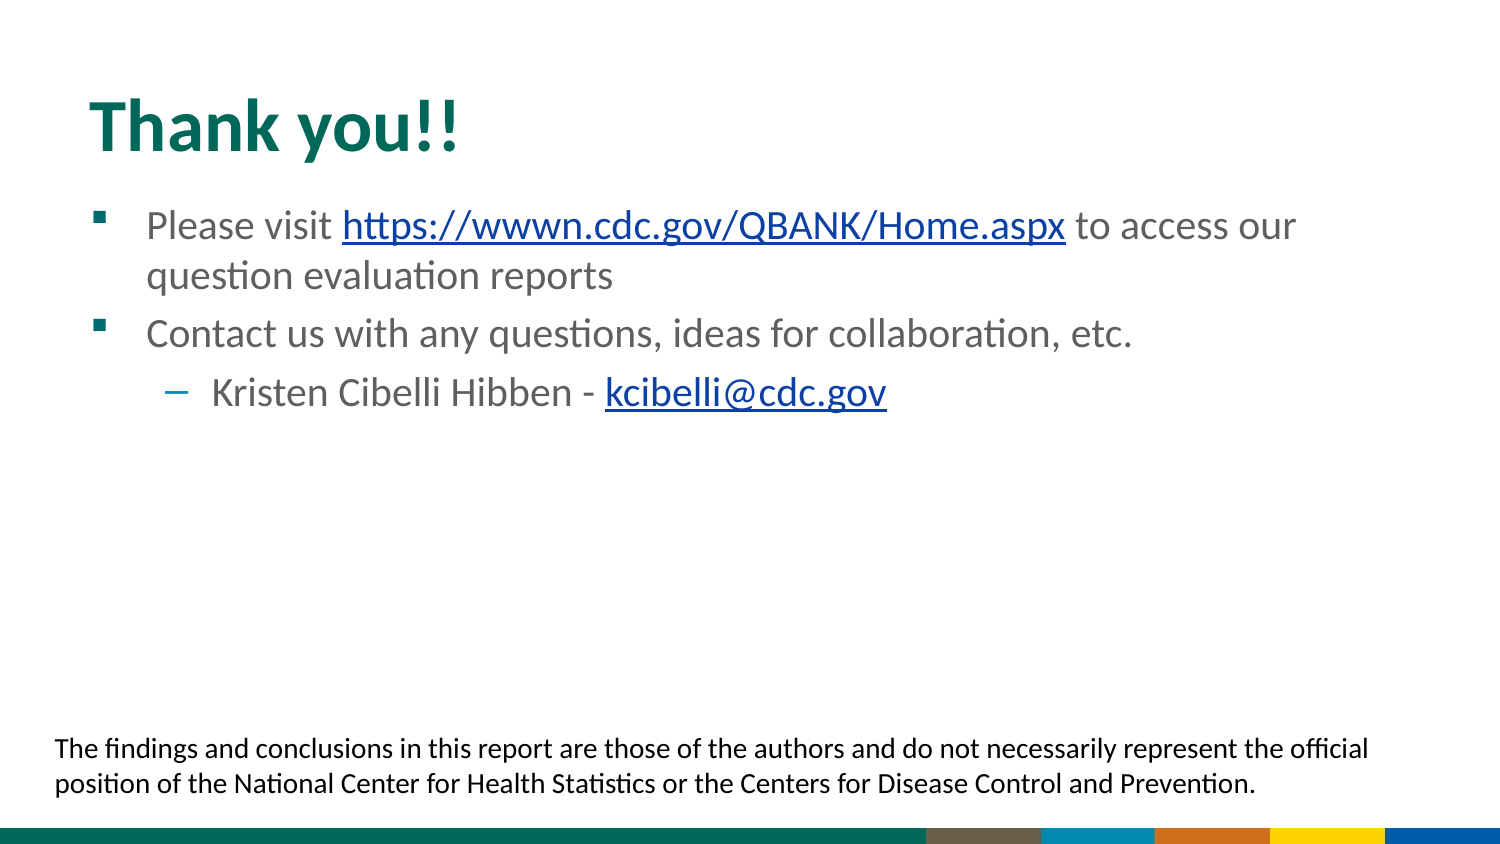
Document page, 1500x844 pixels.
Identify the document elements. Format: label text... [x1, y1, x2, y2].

title Thank you!! [75, 33, 1425, 175]
picture [1154, 828, 1500, 844]
list Please visit https://wwwn.cdc.gov/QBANK/Home.aspx to access our question evaluation reports Contact us with any questions, ideas for collaboration, etc. Kristen Cibelli Hibben - kcibelli@cdc.gov [75, 190, 1425, 722]
text_box The findings and conclusions in this report are those of the authors and do not necessarily represent the official position of the National Center for Health Statistics or the Centers for Disease Control and Prevention. [39, 722, 1461, 808]
picture [0, 828, 1042, 844]
